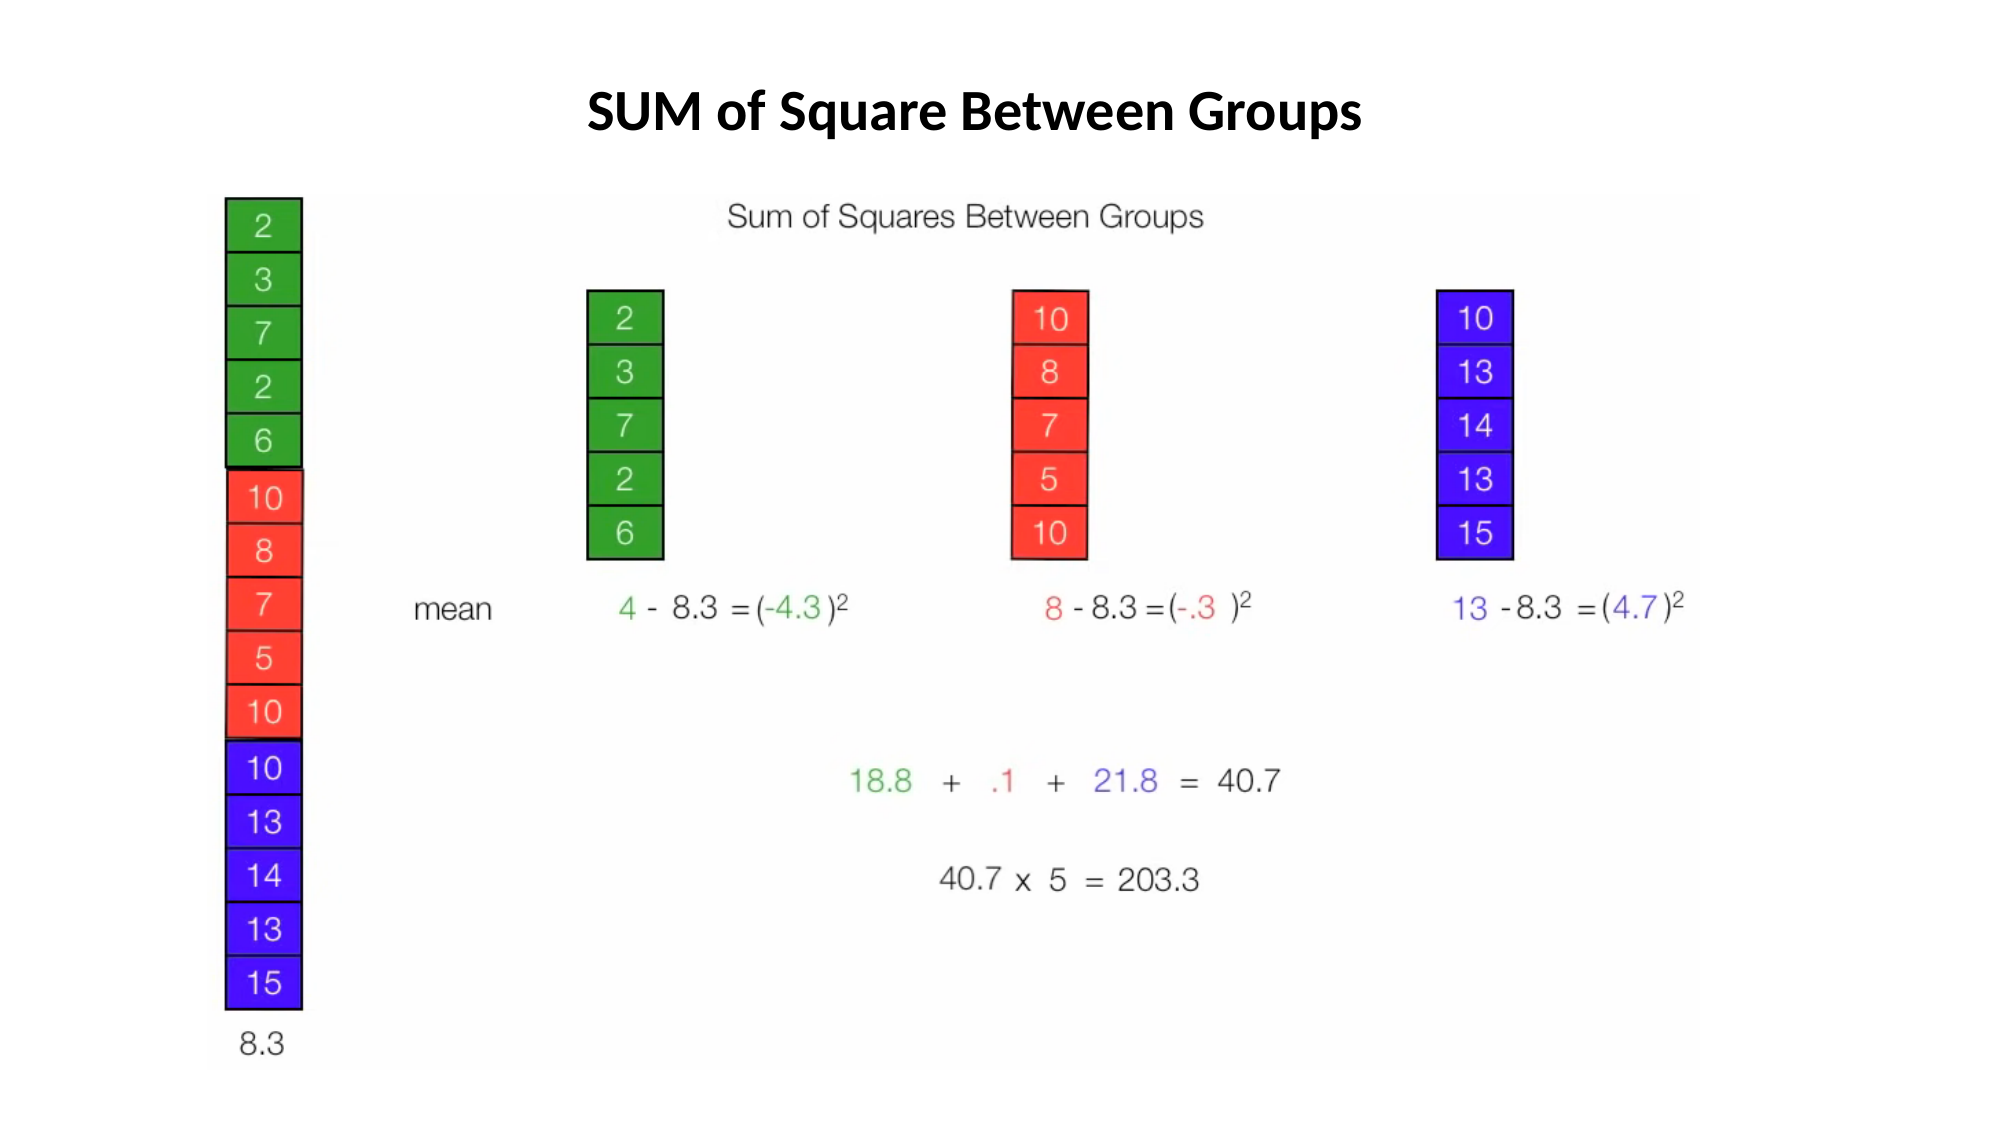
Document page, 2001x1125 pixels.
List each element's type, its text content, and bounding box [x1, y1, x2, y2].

text_box SUM of Square Between Groups [314, 64, 1636, 150]
picture [207, 194, 1700, 1070]
